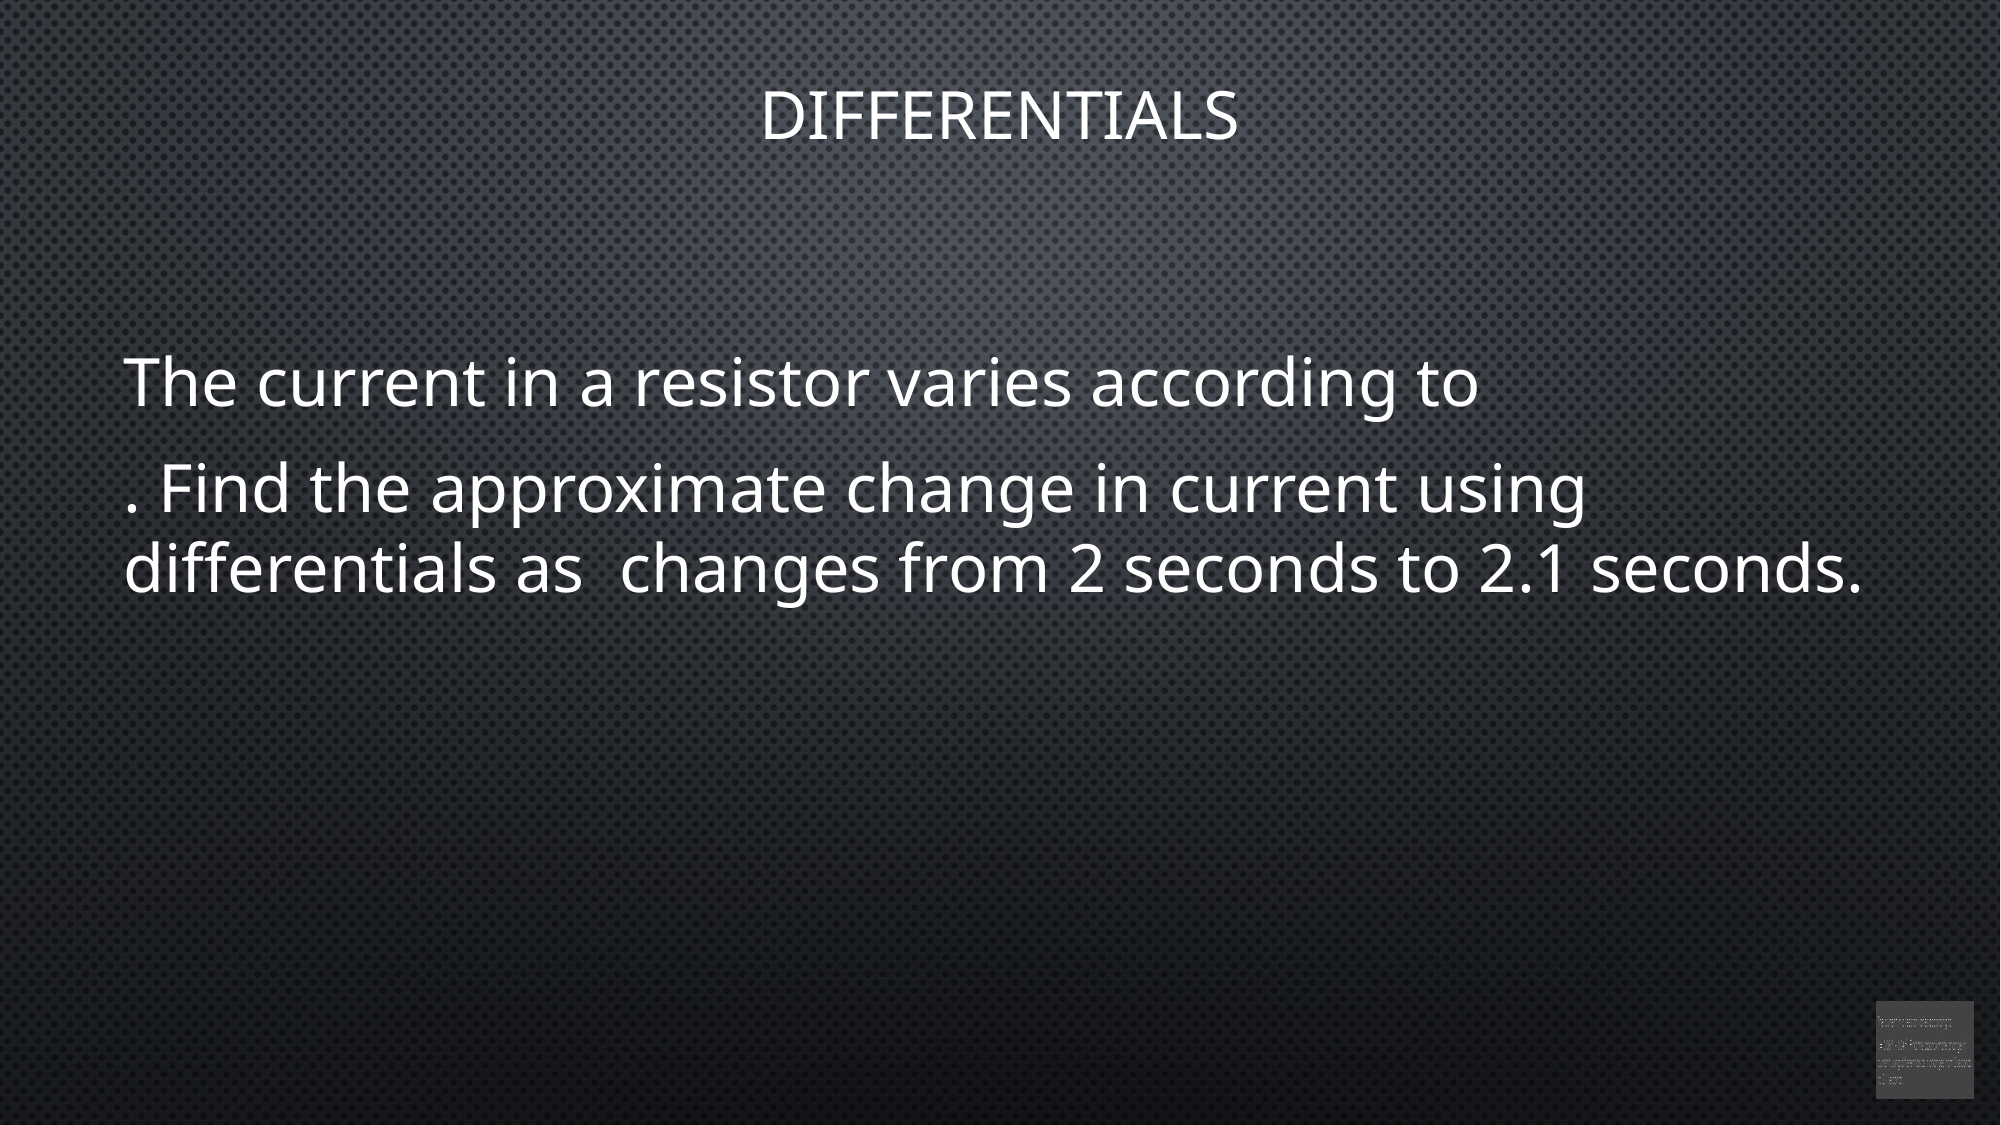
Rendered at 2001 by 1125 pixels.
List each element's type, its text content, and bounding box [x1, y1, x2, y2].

title differentials [184, 12, 1816, 213]
picture [1874, 999, 1976, 1101]
